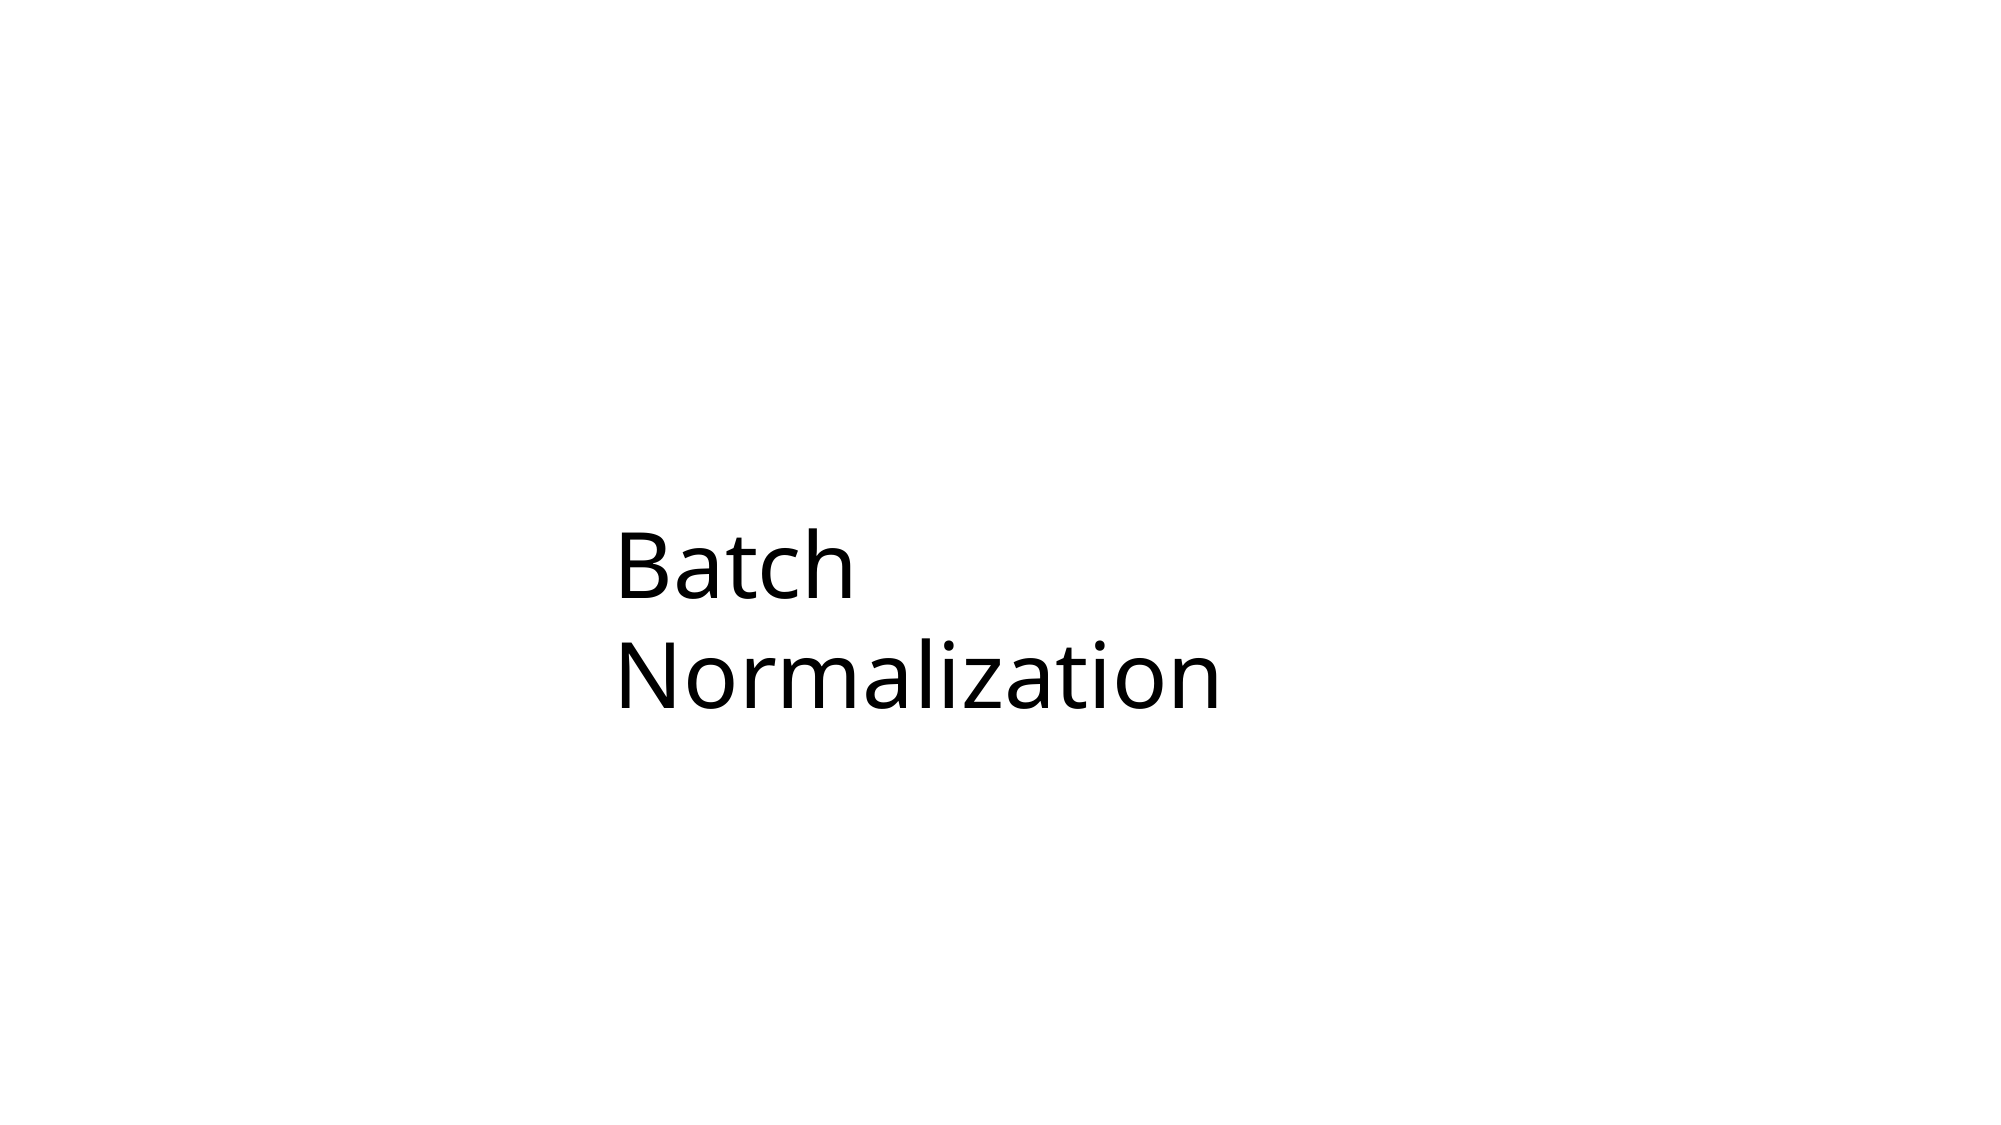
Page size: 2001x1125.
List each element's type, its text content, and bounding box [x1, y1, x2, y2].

text_box Batch Normalization [599, 499, 1462, 734]
